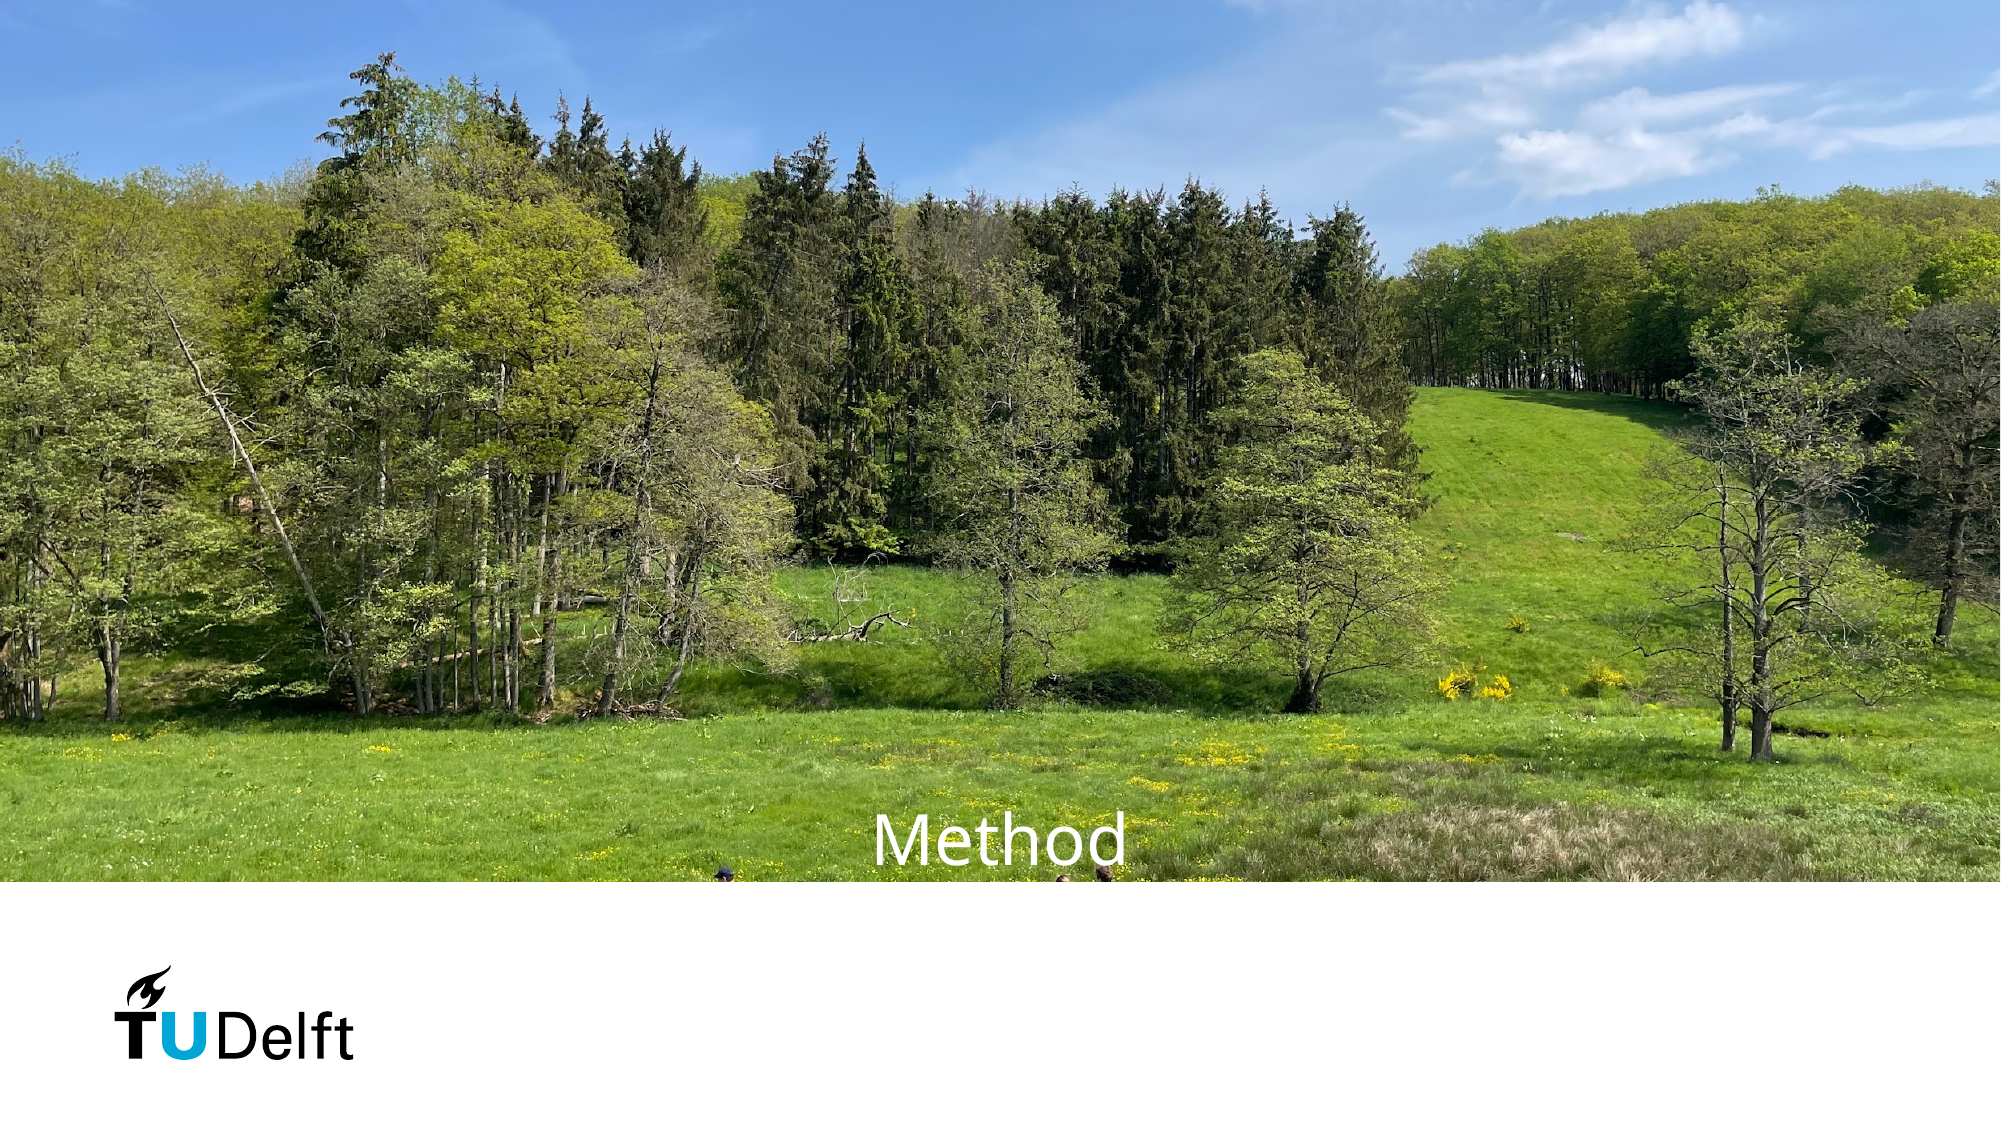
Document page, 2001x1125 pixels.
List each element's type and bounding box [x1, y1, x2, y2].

picture [0, 0, 2001, 882]
